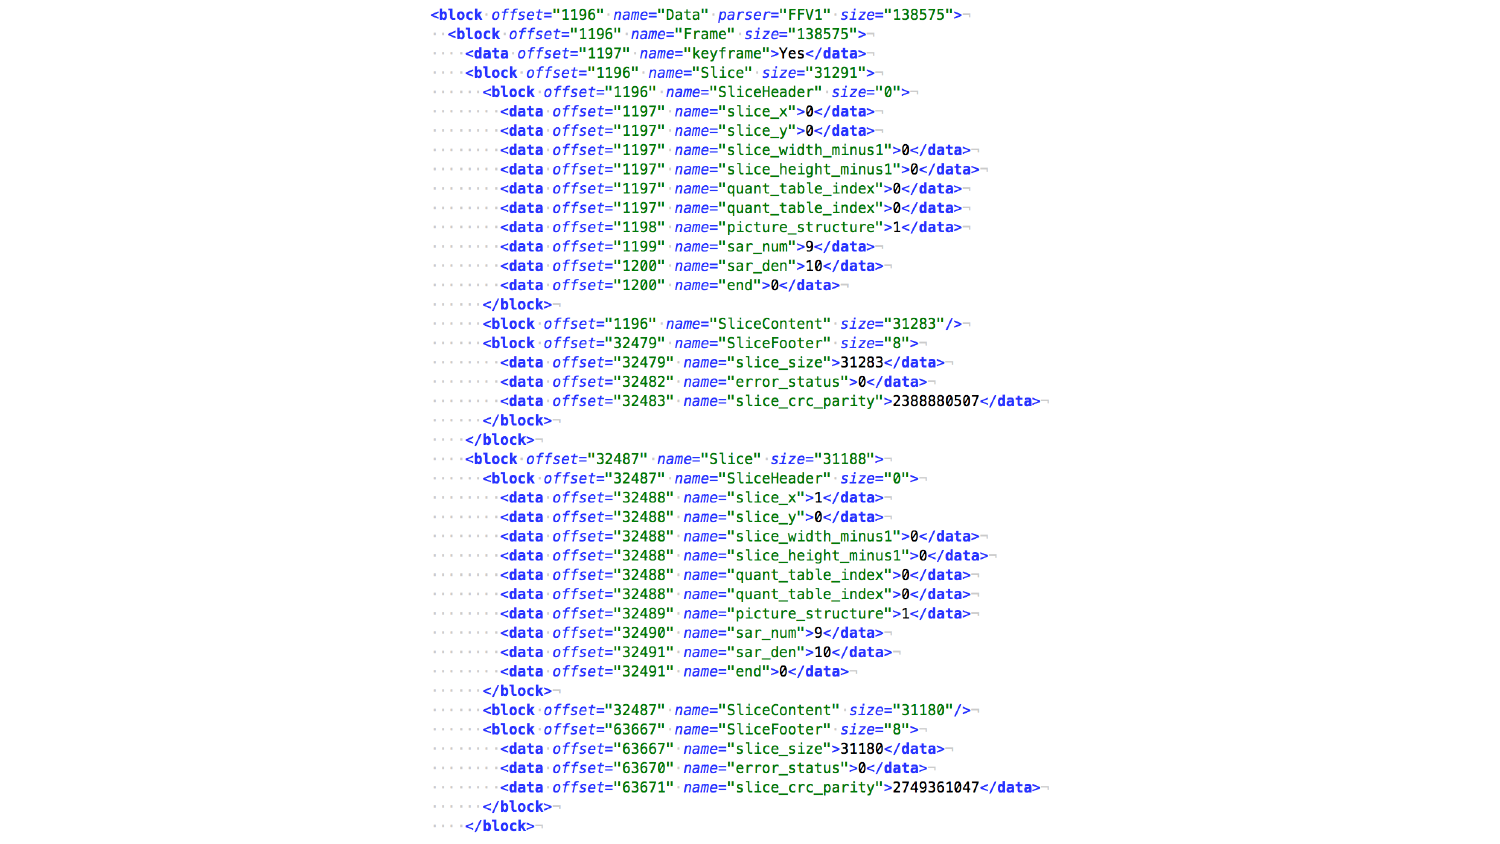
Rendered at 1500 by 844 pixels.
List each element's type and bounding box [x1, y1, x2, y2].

picture [424, 0, 1076, 844]
